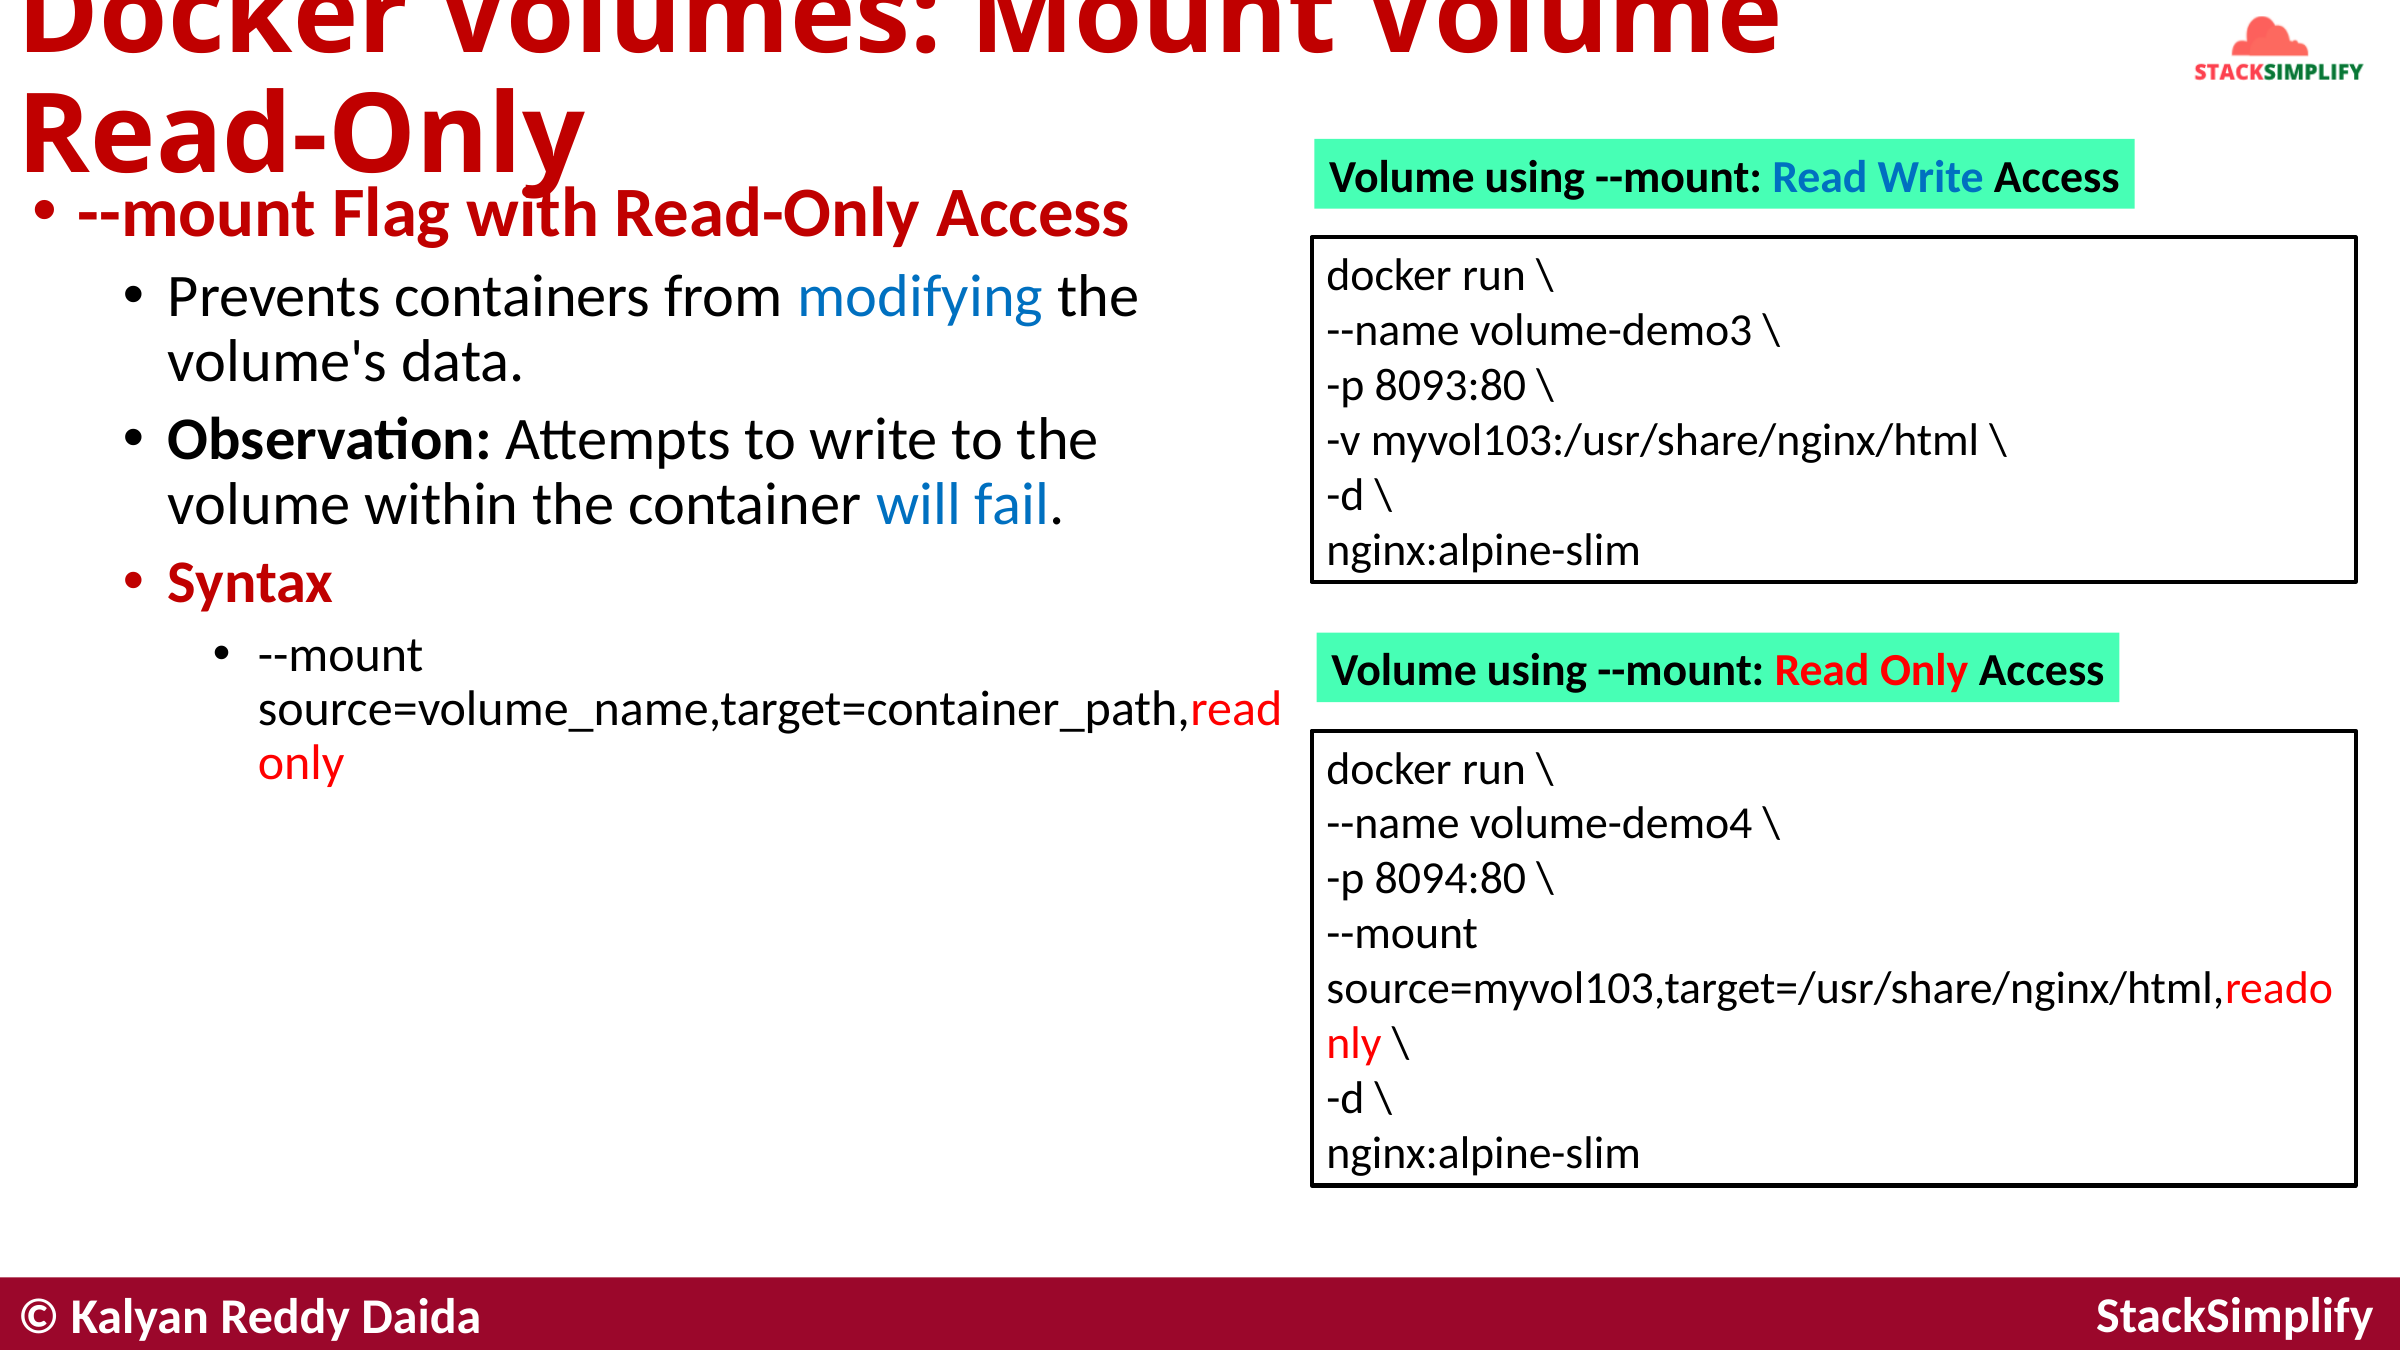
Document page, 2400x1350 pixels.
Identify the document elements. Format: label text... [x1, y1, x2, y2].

text_box docker run \ --name volume-demo4 \ -p 8094:80 \ --mount source=myvol103,target=/usr/share/nginx/html,readonly \ -d \ nginx:alpine-slim [1311, 730, 2356, 1186]
picture [2178, 10, 2375, 86]
list --mount Flag with Read-Only Access Prevents containers from modifying the volume's data. Observation: Attempts to write to the volume within the container will fail. Syntax --mount source=volume_name,target=container_path,readonly [15, 175, 1312, 1245]
text_box Volume using --mount: Read Only Access [1316, 632, 2120, 703]
text_box docker run \ --name volume-demo3 \ -p 8093:80 \ -v myvol103:/usr/share/nginx/html \ -d \ nginx:alpine-slim [1311, 237, 2356, 582]
title Docker Volumes: Mount Volume Read-Only [0, 0, 2070, 175]
text_box Volume using --mount: Read Write Access [1314, 138, 2135, 209]
footer © Kalyan Reddy Daida [0, 1278, 511, 1350]
